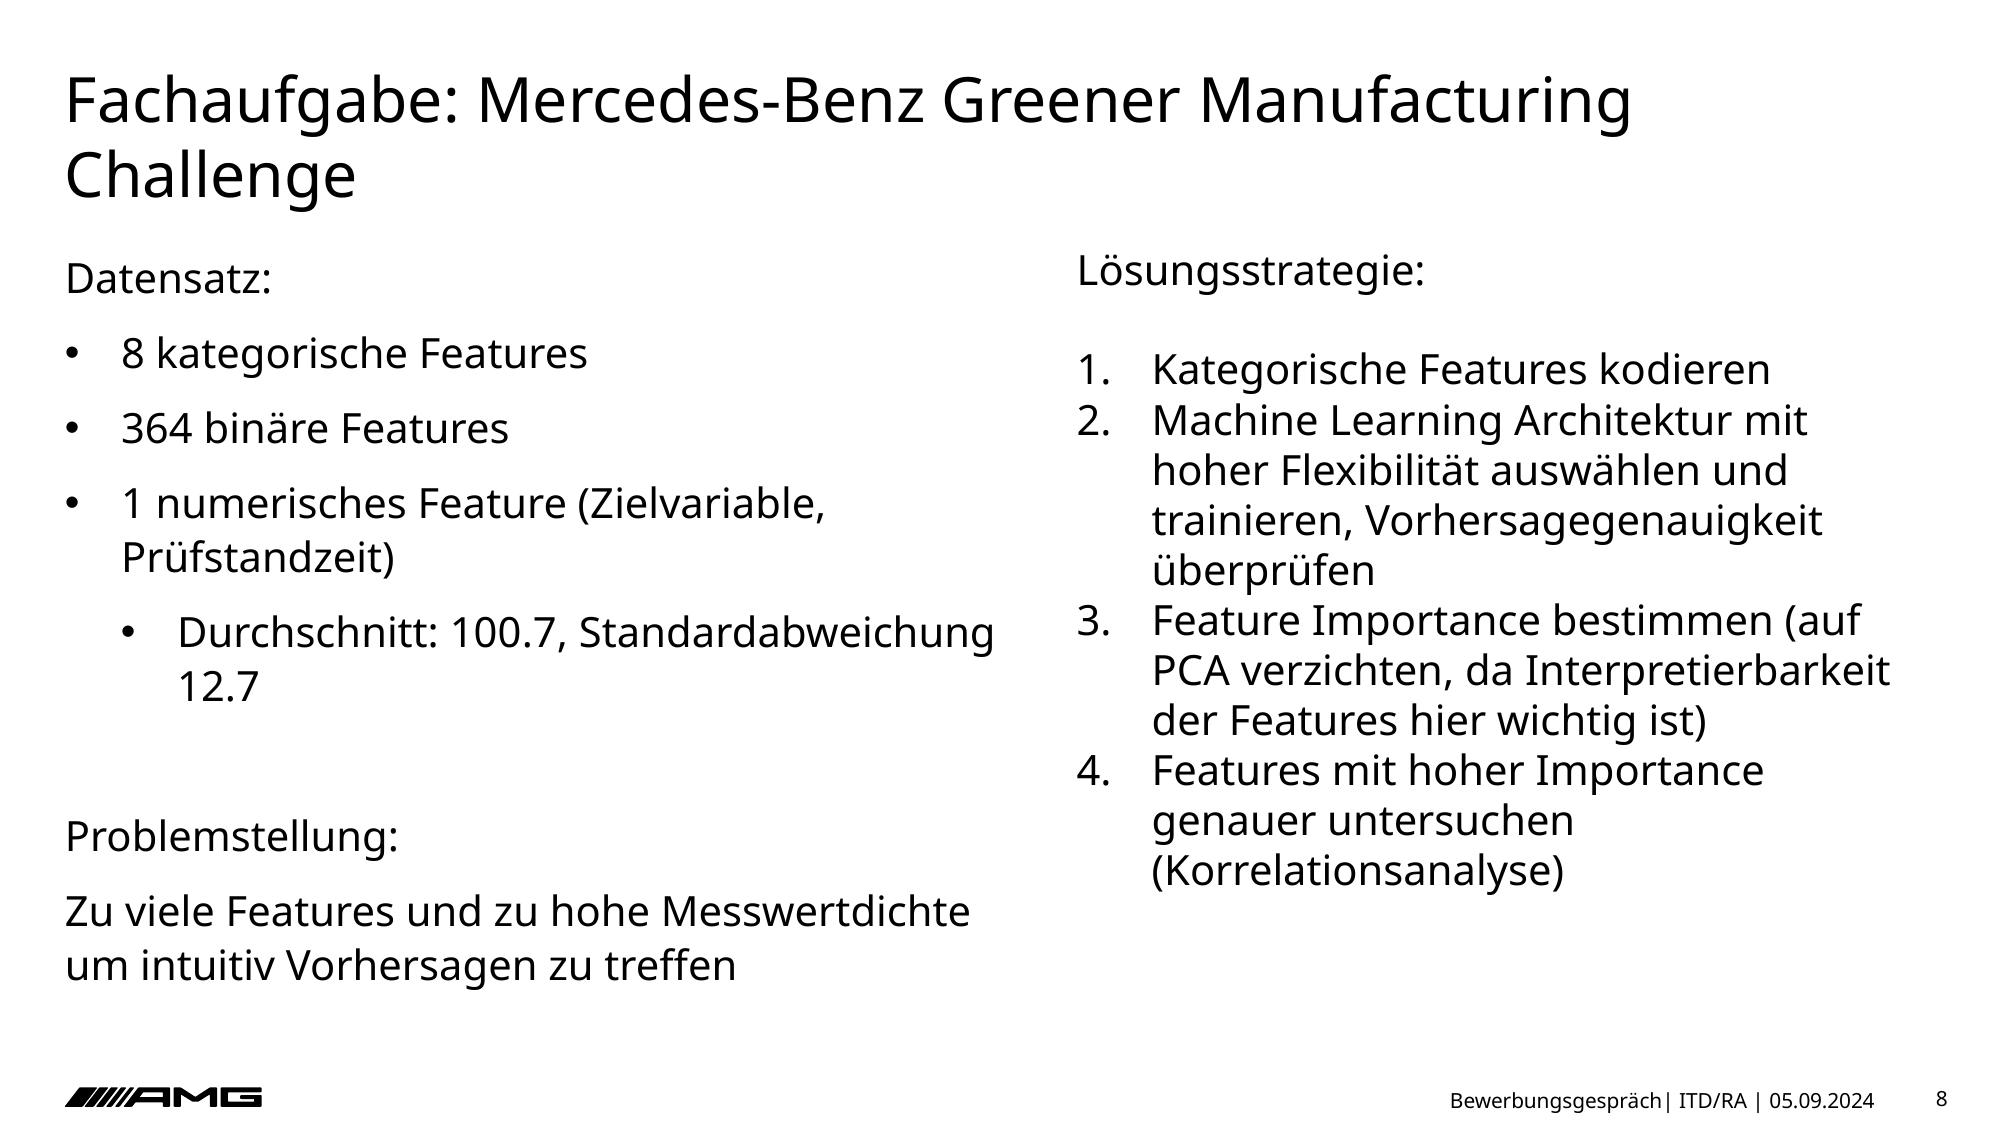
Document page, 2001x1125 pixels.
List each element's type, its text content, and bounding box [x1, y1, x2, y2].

list Datensatz: 8 kategorische Features 364 binäre Features 1 numerisches Feature (Zielvariable, Prüfstandzeit) Durchschnitt: 100.7, Standardabweichung 12.7 Problemstellung: Zu viele Features und zu hohe Messwertdichte um intuitiv Vorhersagen zu treffen [64, 247, 1000, 1055]
footer Bewerbungsgespräch| ITD/RA | 05.09.2024 [587, 1074, 1875, 1125]
text_box Lösungsstrategie: Kategorische Features kodieren Machine Learning Architektur mit hoher Flexibilität auswählen und trainieren, Vorhersagegenauigkeit überprüfen Feature Importance bestimmen (auf PCA verzichten, da Interpretierbarkeit der Features hier wichtig ist) Features mit hoher Importance genauer untersuchen (Korrelationsanalyse) [1061, 235, 1936, 951]
title Fachaufgabe: Mercedes-Benz Greener Manufacturing Challenge [64, 60, 1936, 226]
slide_number 8 [1935, 1074, 1989, 1125]
